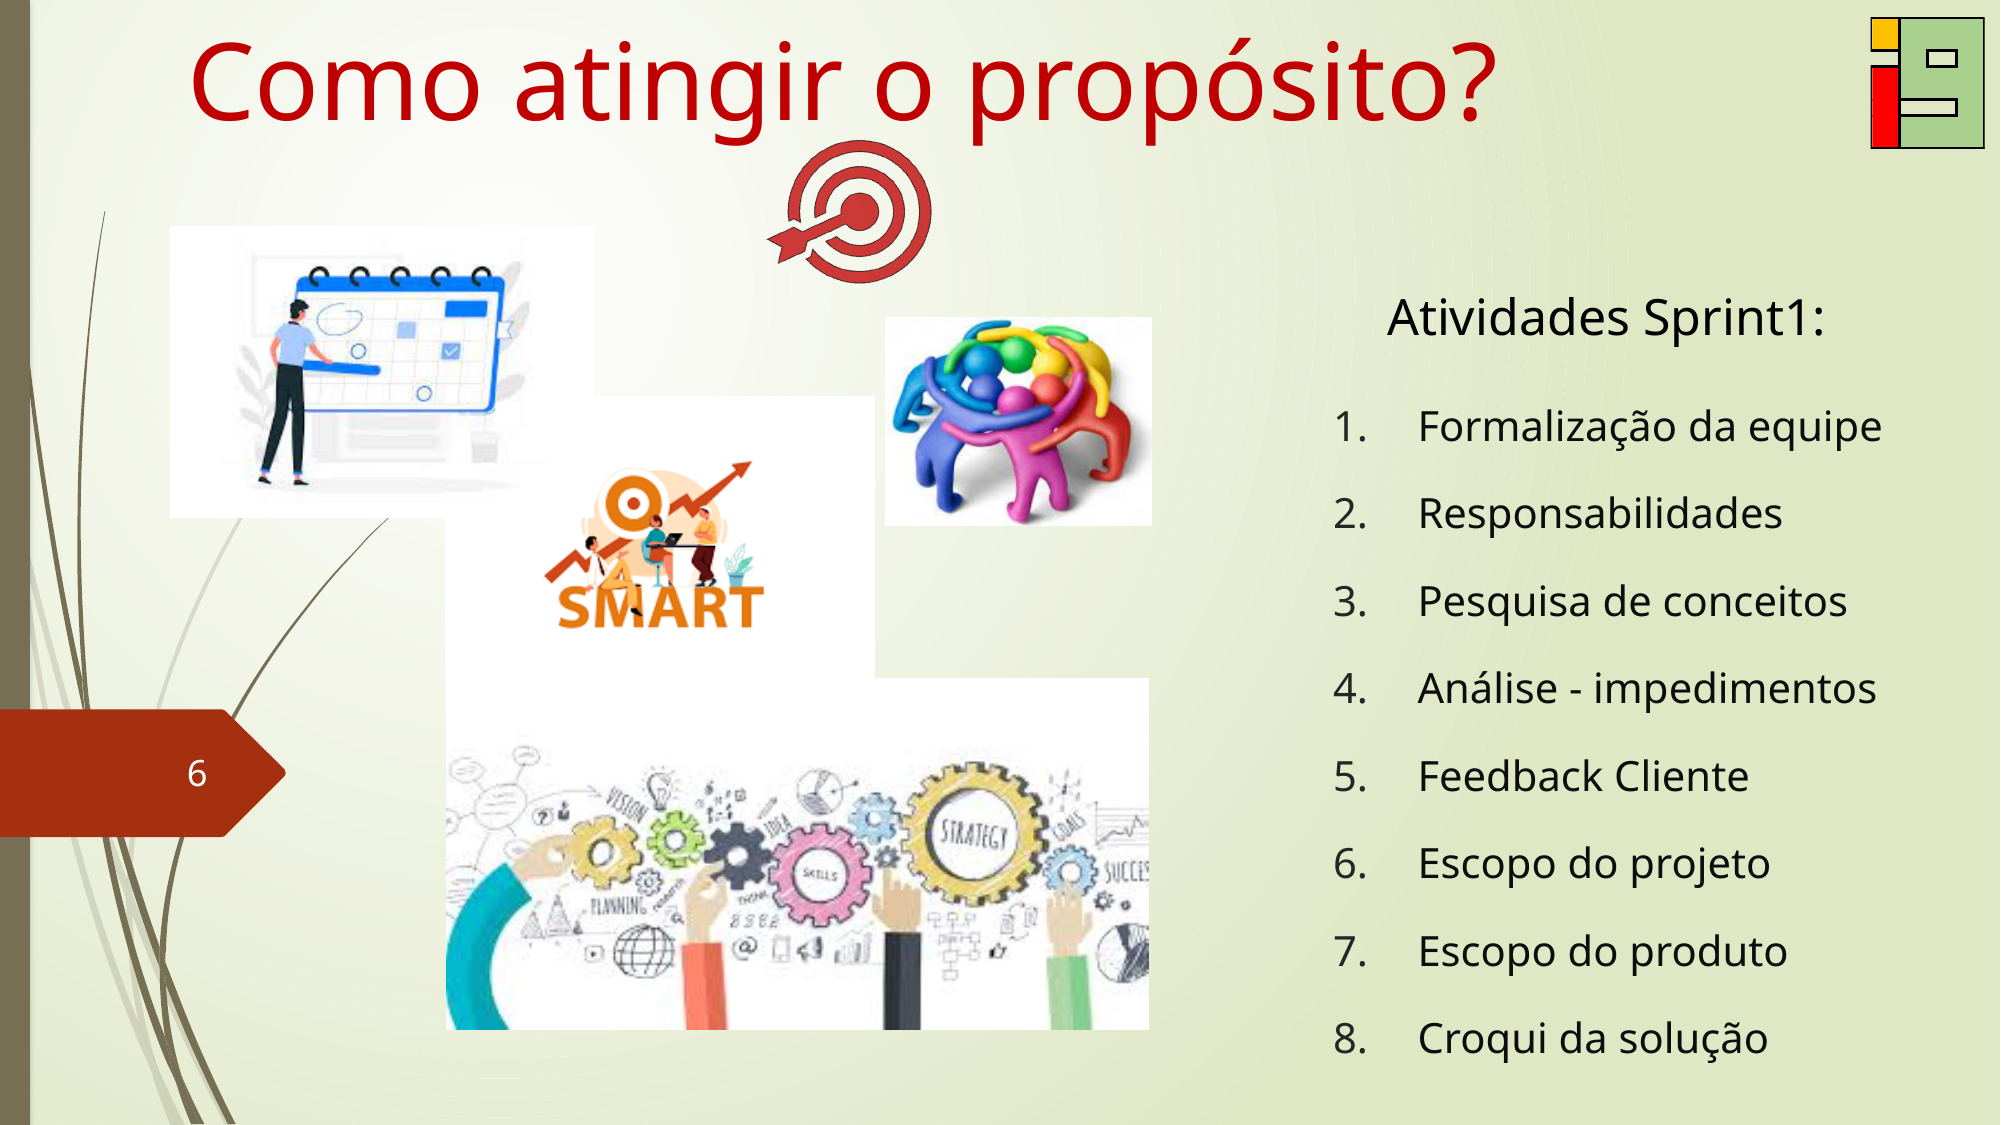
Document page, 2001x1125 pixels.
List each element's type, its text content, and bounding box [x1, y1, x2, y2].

text_box Formalização da equipe Responsabilidades Pesquisa de conceitos Análise - impedimentos Feedback Cliente Escopo do projeto Escopo do produto Croqui da solução [1291, 366, 1972, 1120]
picture [740, 123, 1153, 526]
text_box Como atingir o propósito? [68, 5, 1617, 150]
picture [1870, 16, 1987, 151]
picture [170, 226, 1149, 1030]
slide_number 6 [87, 743, 216, 803]
title Atividades Sprint1: [1213, 150, 2000, 353]
